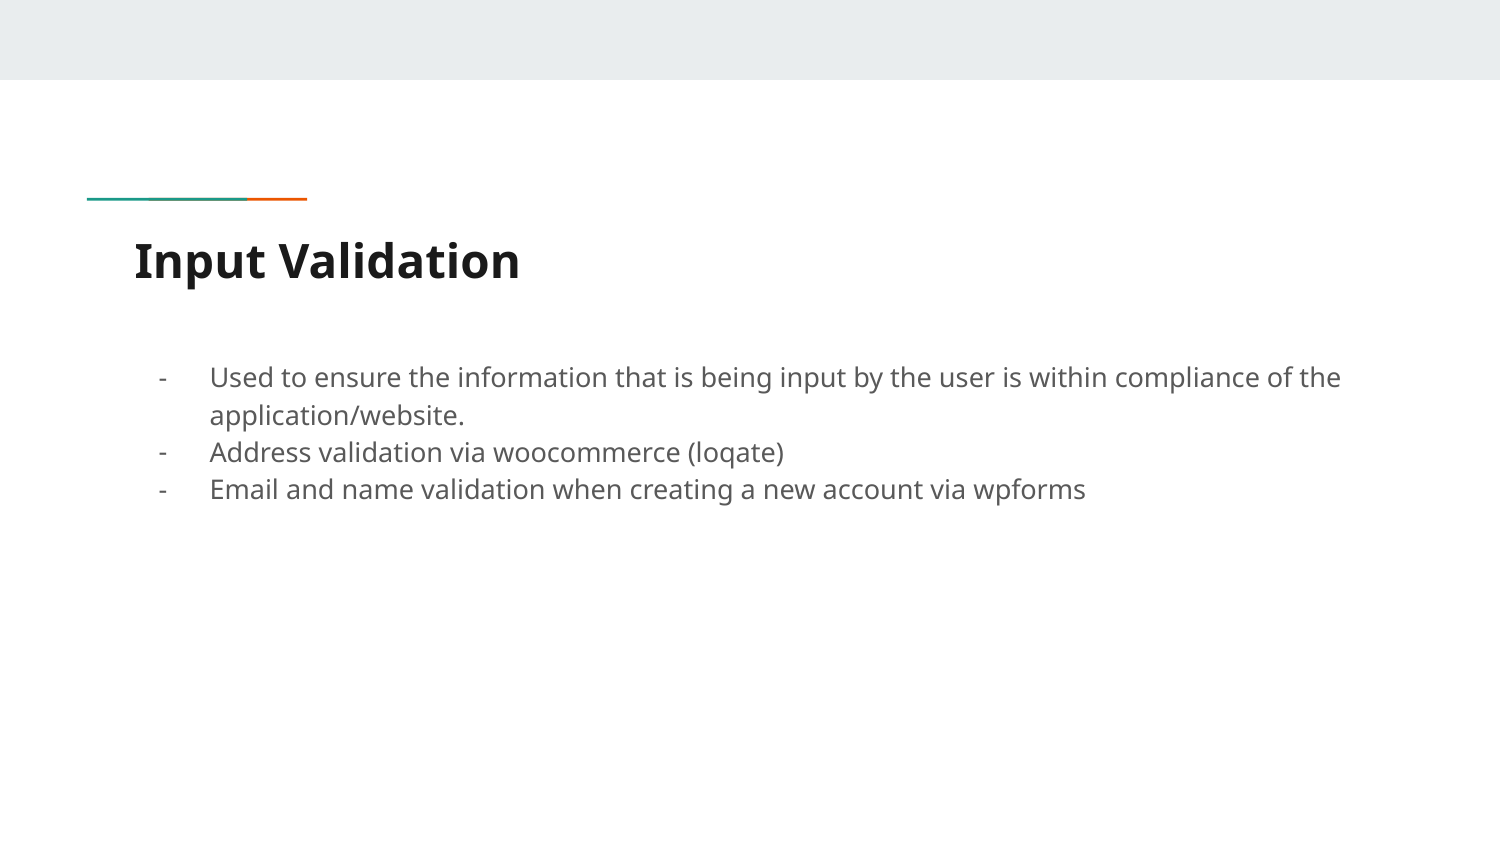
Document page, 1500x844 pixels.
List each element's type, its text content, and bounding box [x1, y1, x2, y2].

title Input Validation [119, 216, 1381, 305]
list Used to ensure the information that is being input by the user is within compliance of the application/website. Address validation via woocommerce (loqate) Email and name validation when creating a new account via wpforms [119, 341, 1381, 712]
